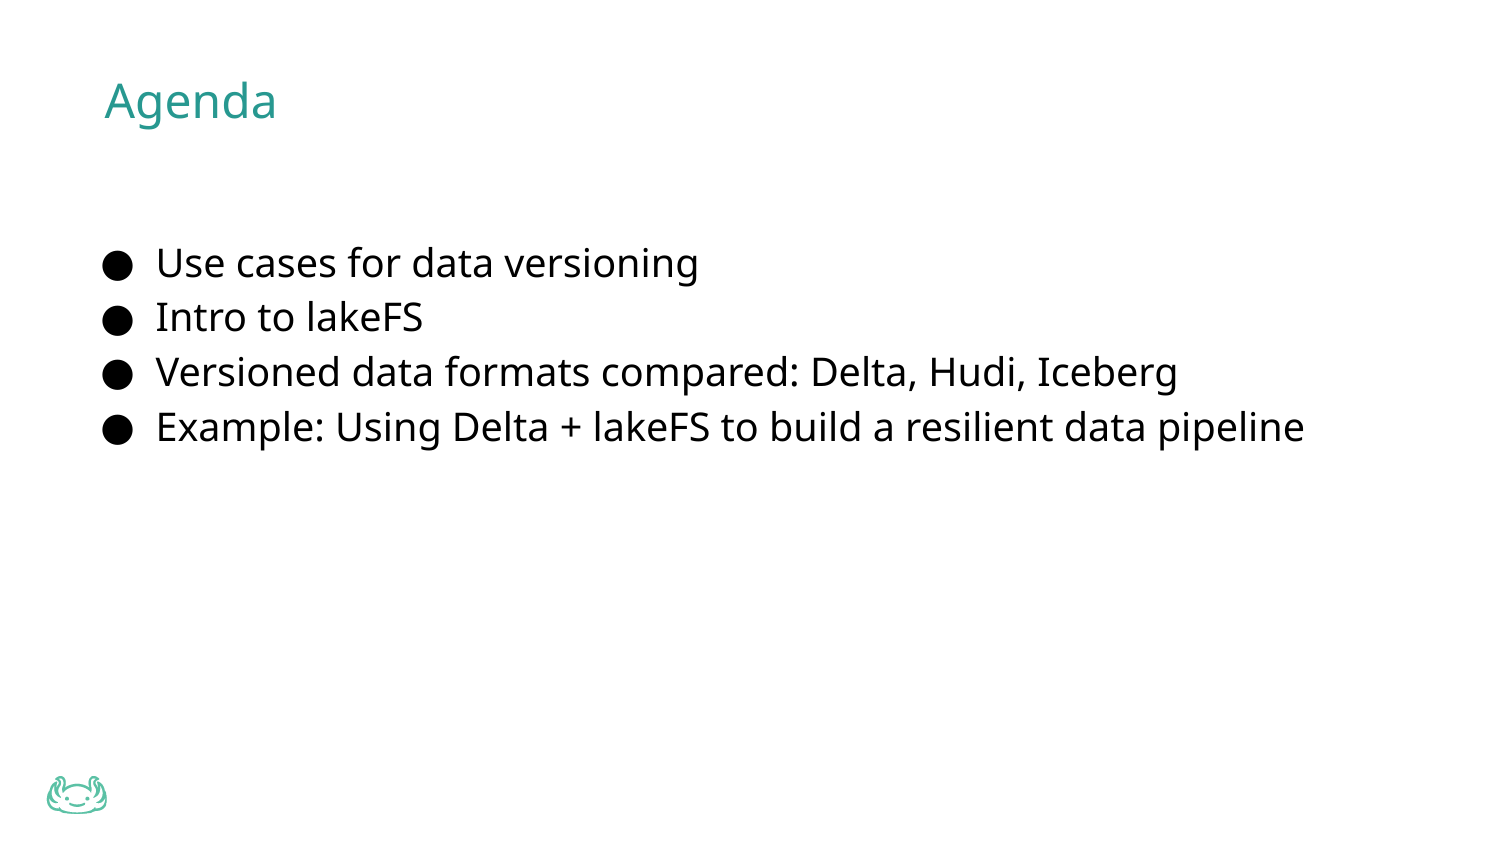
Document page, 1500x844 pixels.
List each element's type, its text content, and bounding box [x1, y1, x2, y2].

subtitle Use cases for data versioning Intro to lakeFS Versioned data formats compared: Delta, Hudi, Iceberg Example: Using Delta + lakeFS to build a resilient data pipeline [80, 230, 1340, 541]
subtitle Agenda [104, 75, 853, 130]
picture [46, 776, 107, 814]
